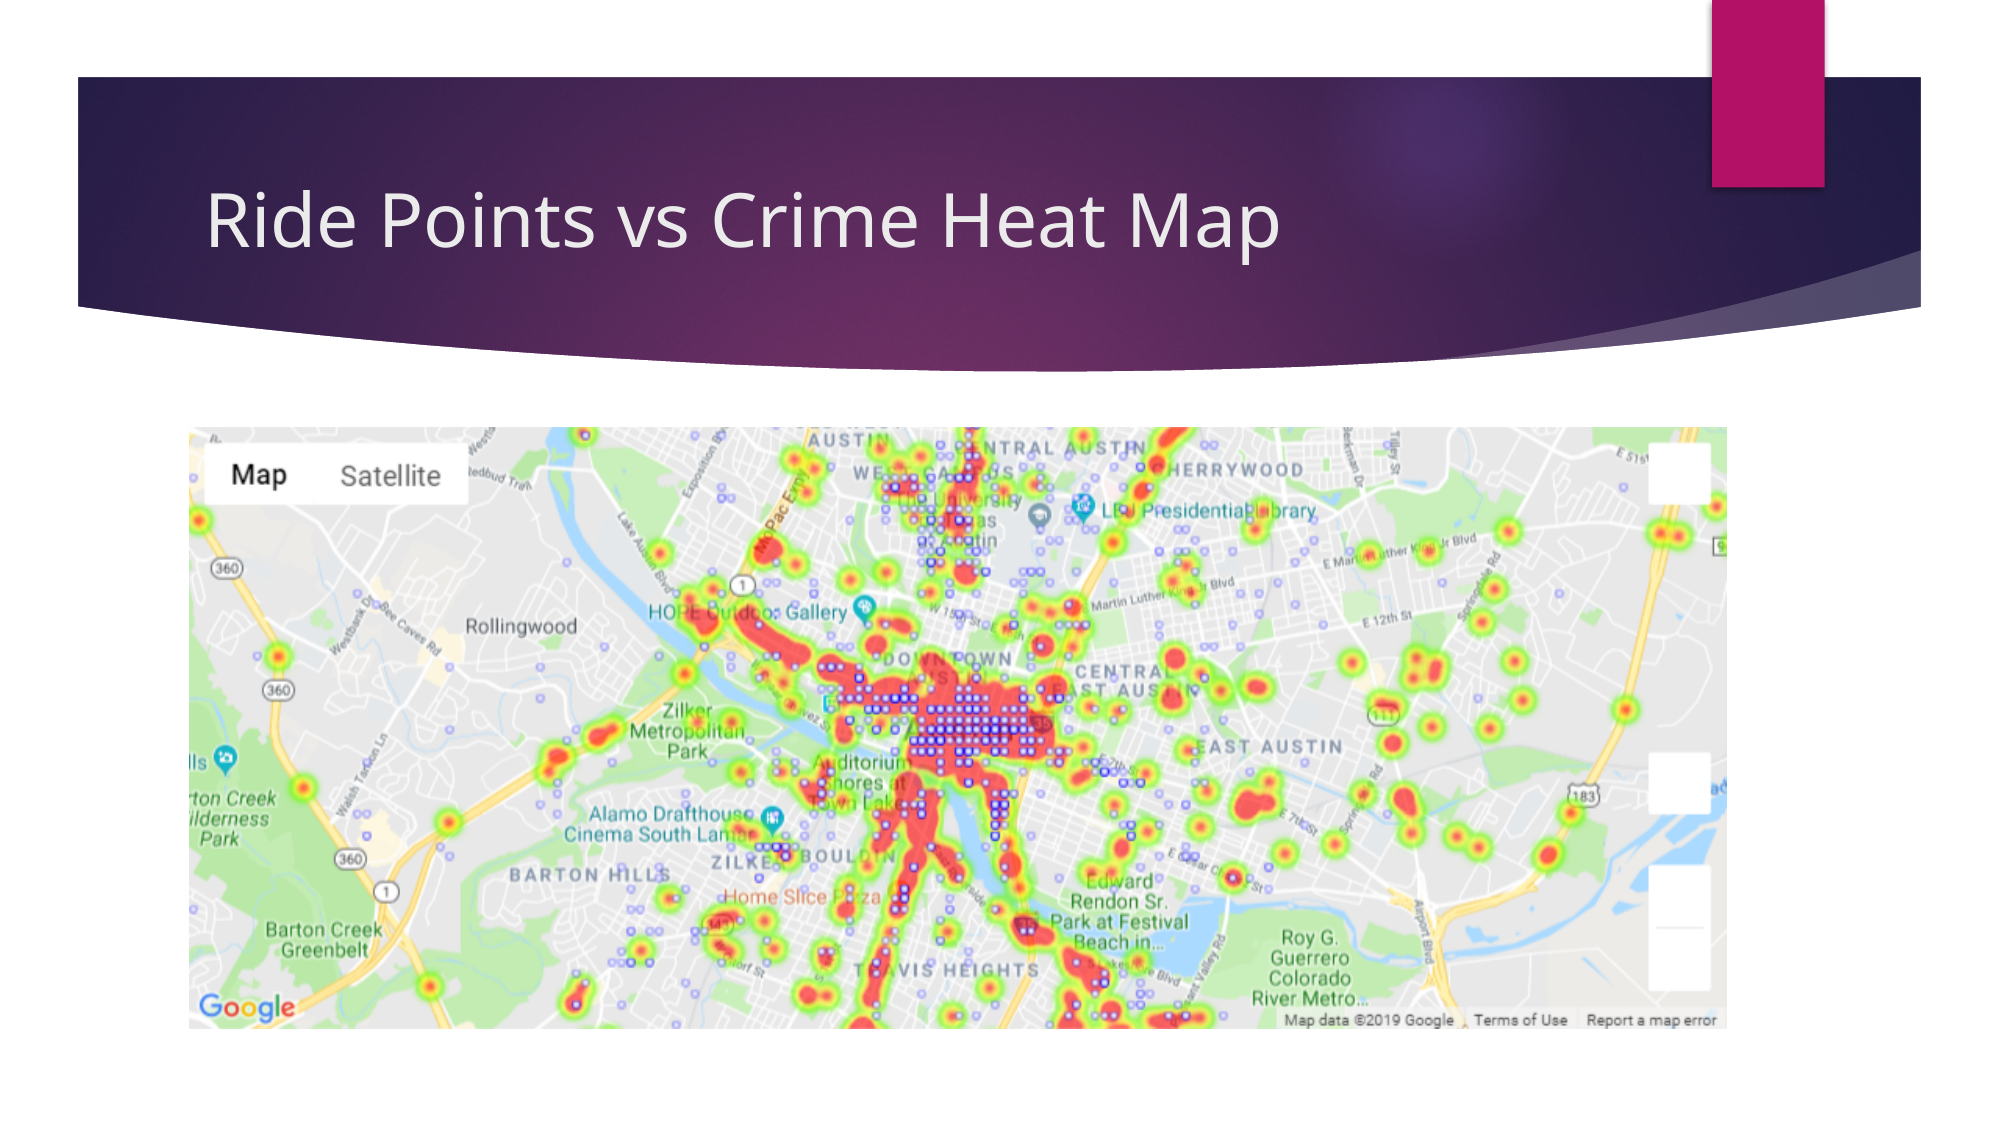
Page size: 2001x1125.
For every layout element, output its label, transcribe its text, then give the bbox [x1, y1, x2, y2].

picture [189, 426, 1728, 1029]
picture [79, 78, 1920, 371]
title Ride Points vs Crime Heat Map [189, 159, 1627, 276]
